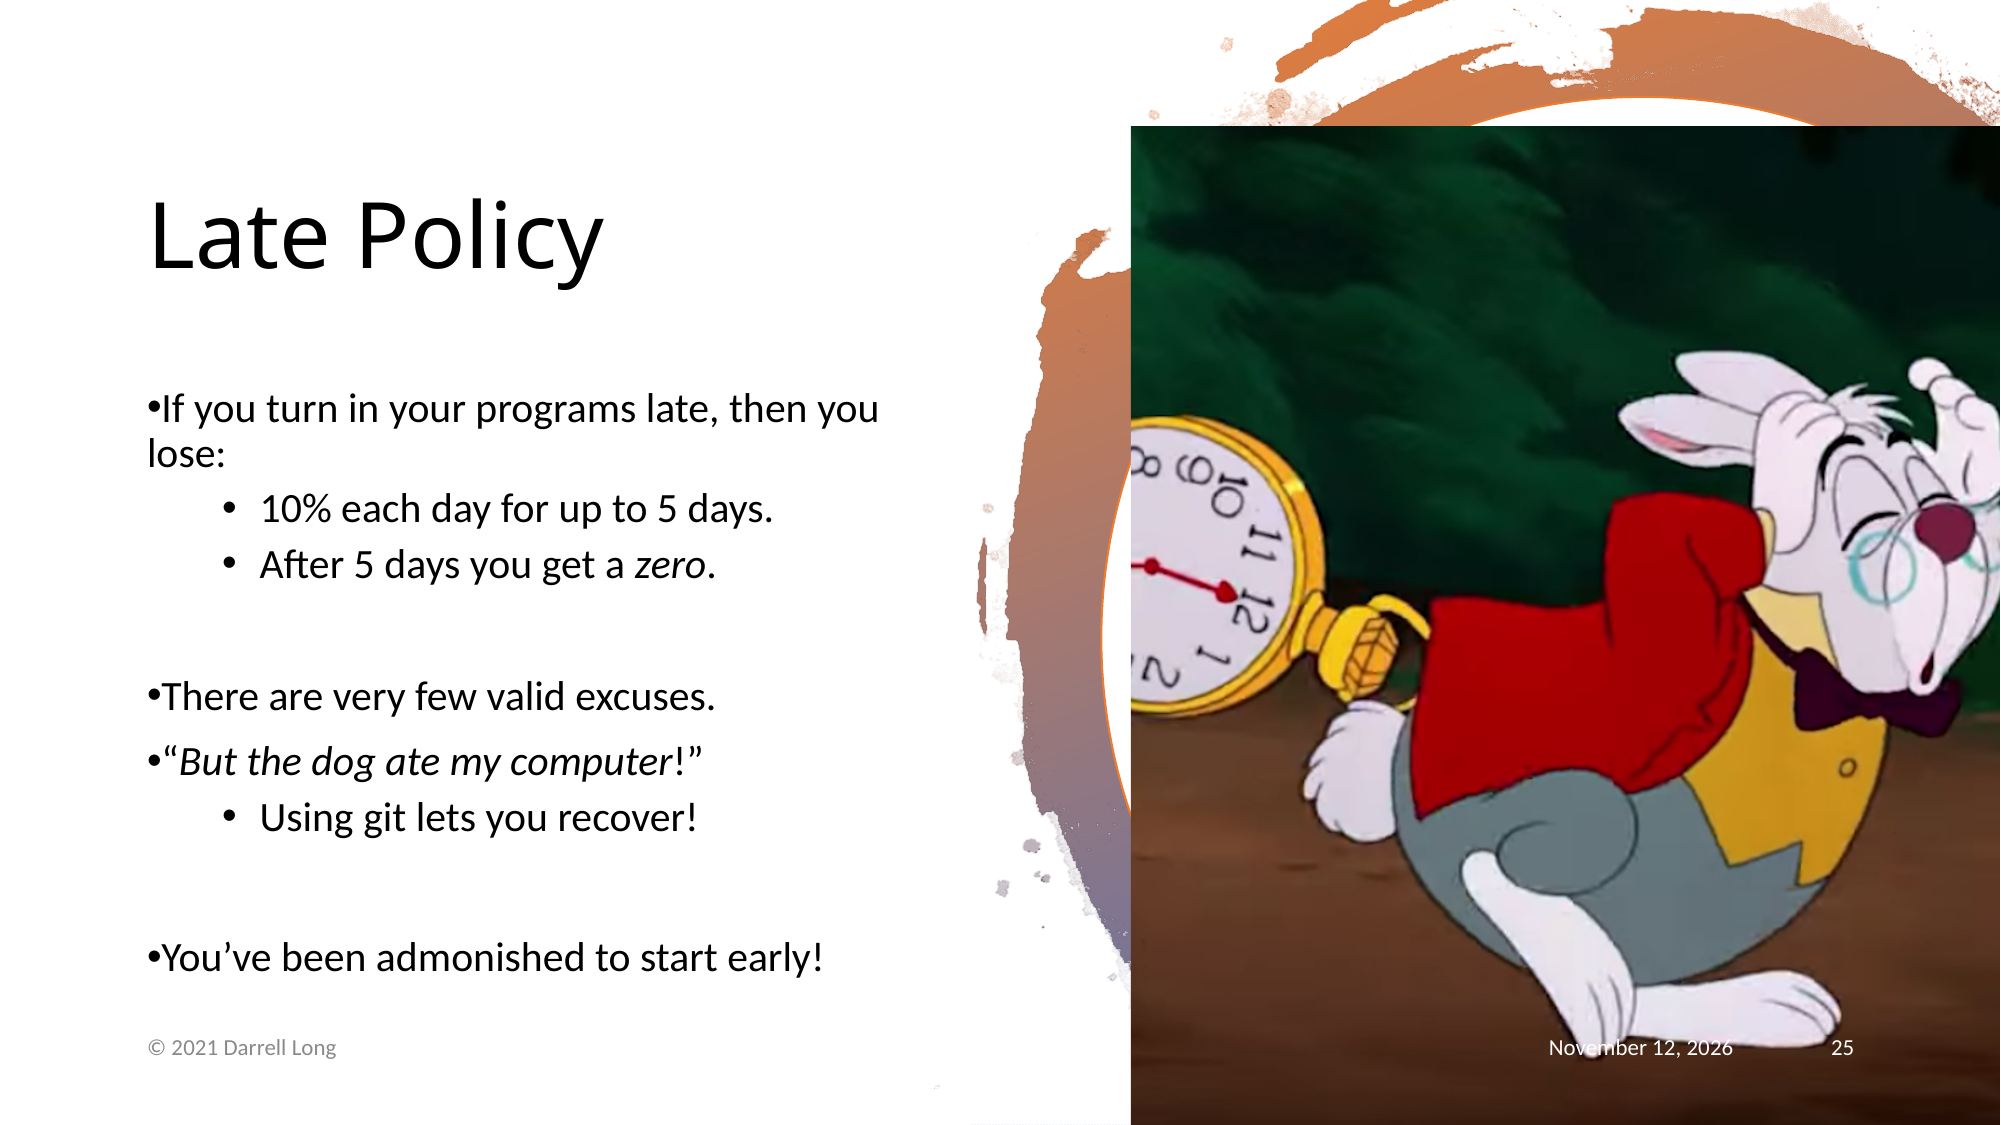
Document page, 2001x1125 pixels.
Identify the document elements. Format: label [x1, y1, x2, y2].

picture [0, 0, 2000, 1125]
list [1130, 126, 2000, 1125]
